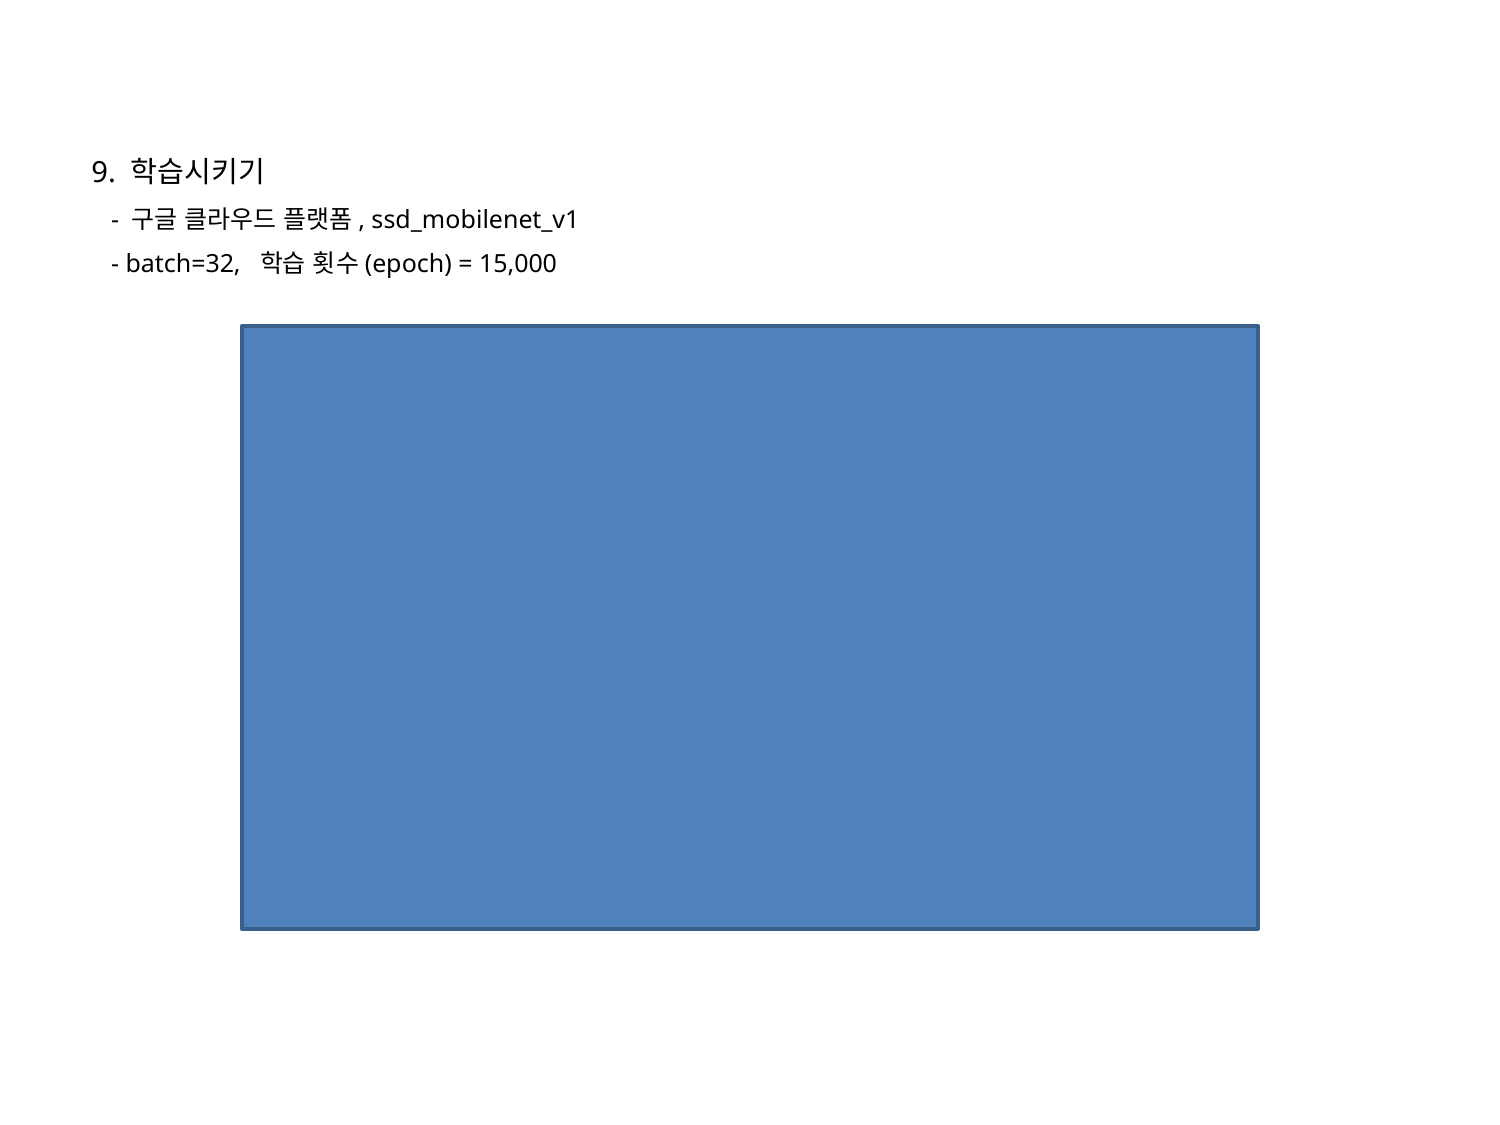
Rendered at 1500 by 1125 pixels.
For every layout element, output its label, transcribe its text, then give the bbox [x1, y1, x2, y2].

text_box 9. 학습시키기 - 구글 클라우드 플랫폼, ssd_mobilenet_v1 - batch=32, 학습 횟수(epoch) = 15,000 [76, 128, 786, 286]
text_box [240, 324, 1260, 931]
